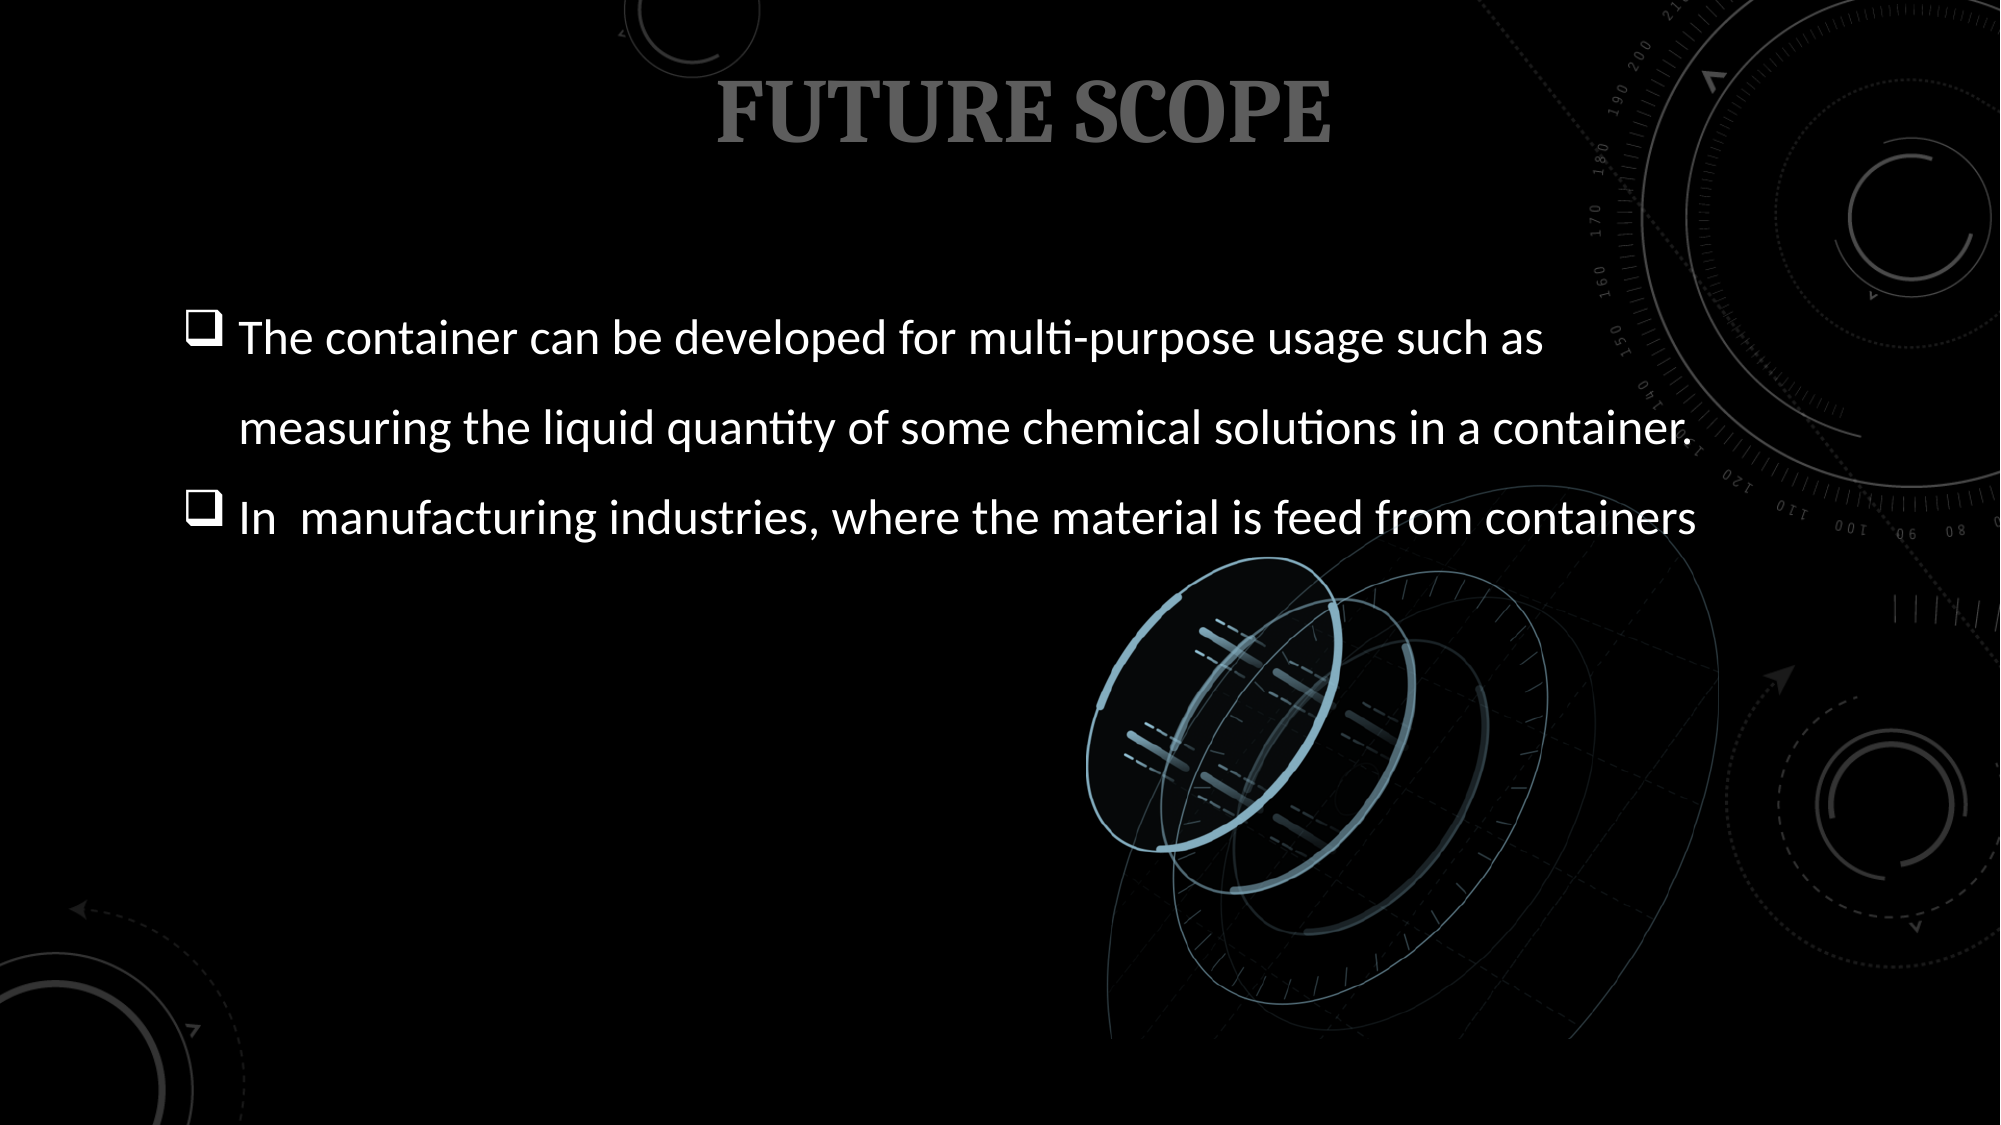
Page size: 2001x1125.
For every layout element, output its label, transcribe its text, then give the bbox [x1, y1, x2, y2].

text_box FUTURE SCOPE [700, 43, 1349, 169]
picture [0, 0, 2000, 1125]
text_box The container can be developed for multi-purpose usage such as measuring the liquid quantity of some chemical solutions in a container. In manufacturing industries, where the material is feed from containers [167, 266, 1742, 642]
